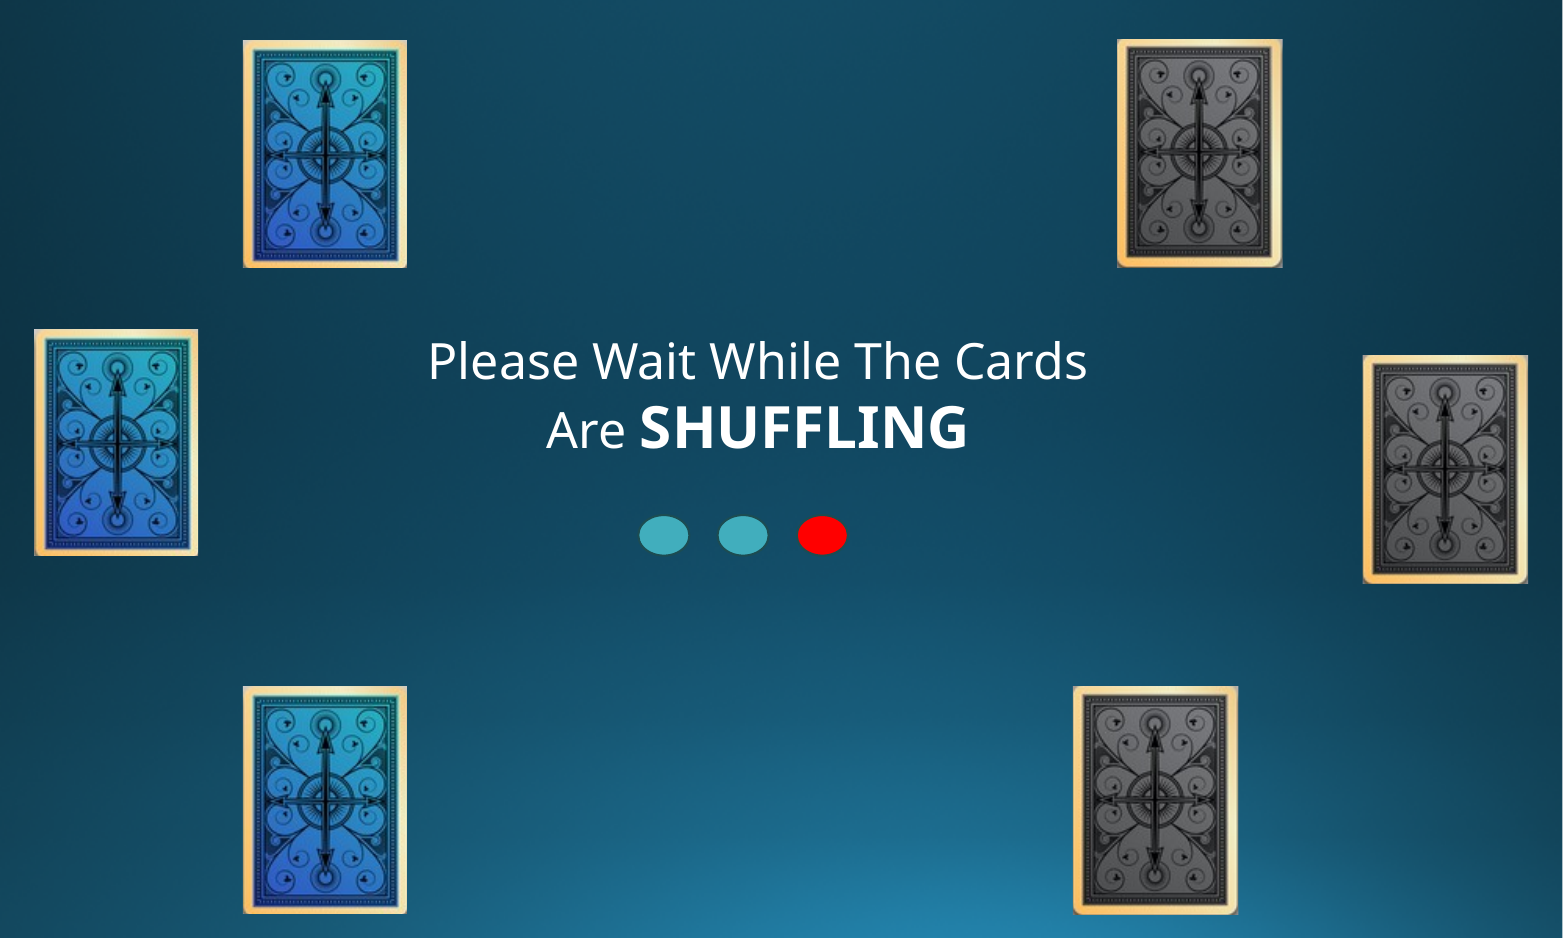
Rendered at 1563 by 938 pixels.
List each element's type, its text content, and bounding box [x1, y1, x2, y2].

text_box [716, 514, 770, 557]
picture [0, 0, 1563, 938]
text_box [795, 514, 849, 557]
text_box Please Wait While The Cards Are SHUFFLING [385, 322, 1132, 468]
text_box [637, 514, 691, 557]
